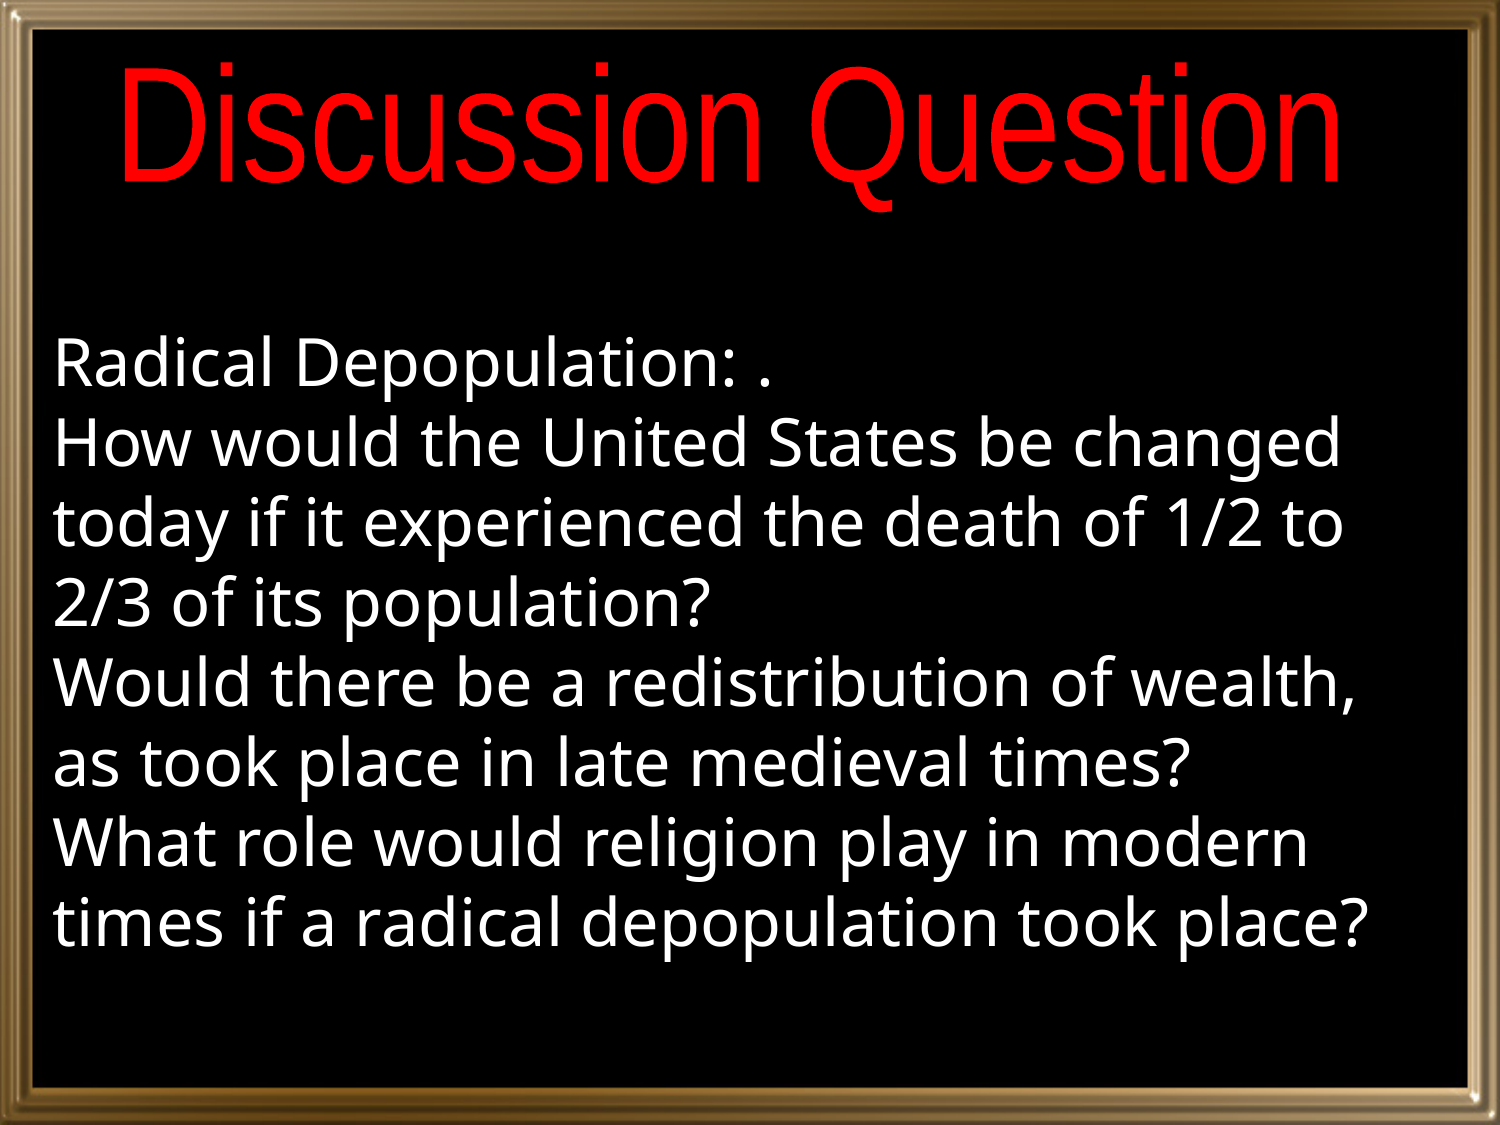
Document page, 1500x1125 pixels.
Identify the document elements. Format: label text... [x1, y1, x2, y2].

picture [0, 0, 1500, 1125]
text_box Radical Depopulation: . How would the United States be changed today if it experienced the death of 1/2 to 2/3 of its population? Would there be a redistribution of wealth, as took place in late medieval times? What role would religion play in modern times if a radical depopulation took place? [37, 312, 1450, 968]
